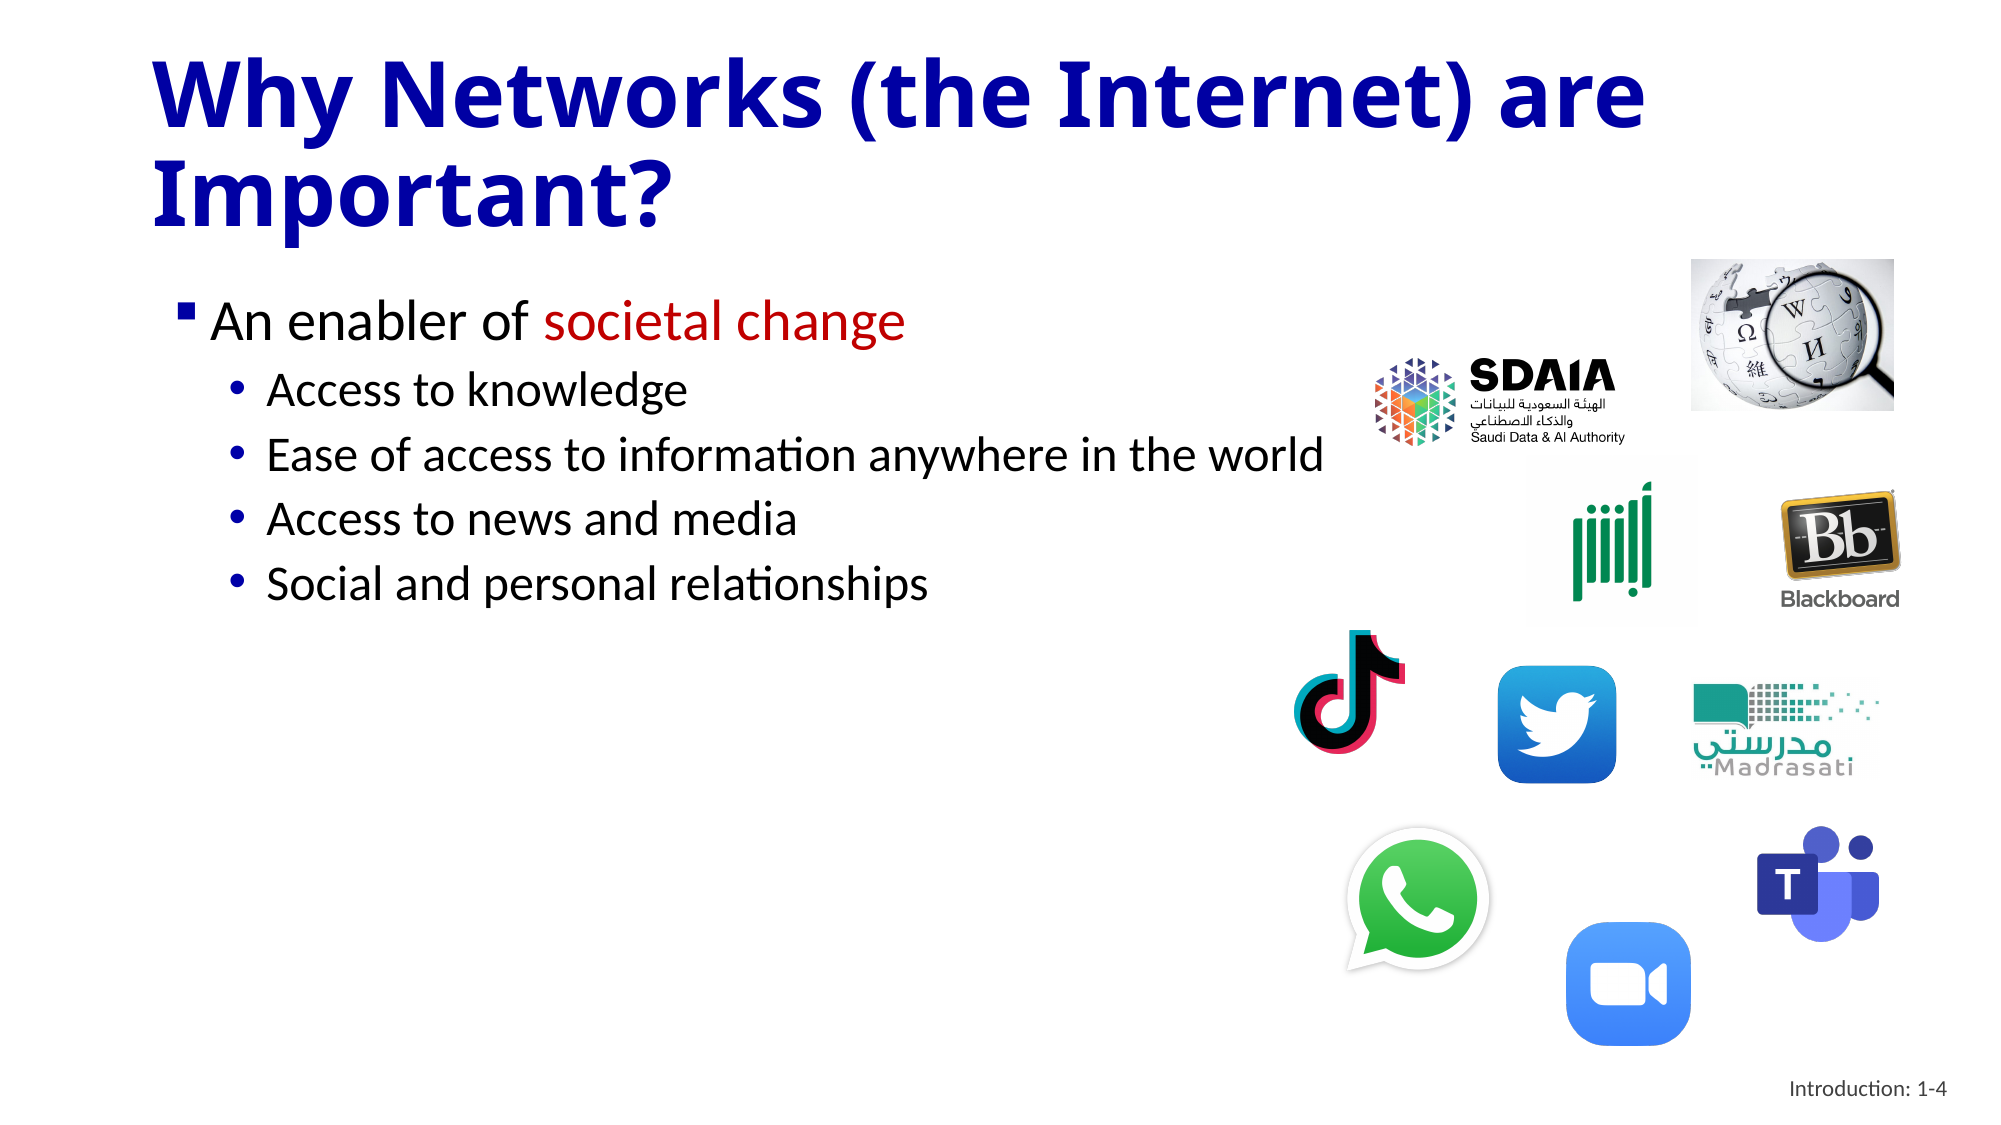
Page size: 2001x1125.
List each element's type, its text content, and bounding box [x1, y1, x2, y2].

picture [1745, 811, 1891, 957]
picture [1566, 922, 1691, 1046]
picture [1489, 657, 1625, 793]
picture [1780, 489, 1902, 607]
picture [1375, 358, 1625, 446]
picture [1526, 455, 1698, 627]
picture [1691, 677, 1880, 781]
picture [1334, 815, 1503, 985]
picture [1691, 259, 1894, 411]
list An enabler of societal change Access to knowledge Ease of access to information anywhere in the world Access to news and media Social and personal relationships [137, 282, 1863, 997]
picture [1294, 630, 1405, 754]
slide_number Introduction: 1-4 [1512, 1056, 1963, 1117]
title Why Networks (the Internet) are Important? [137, 74, 1863, 221]
